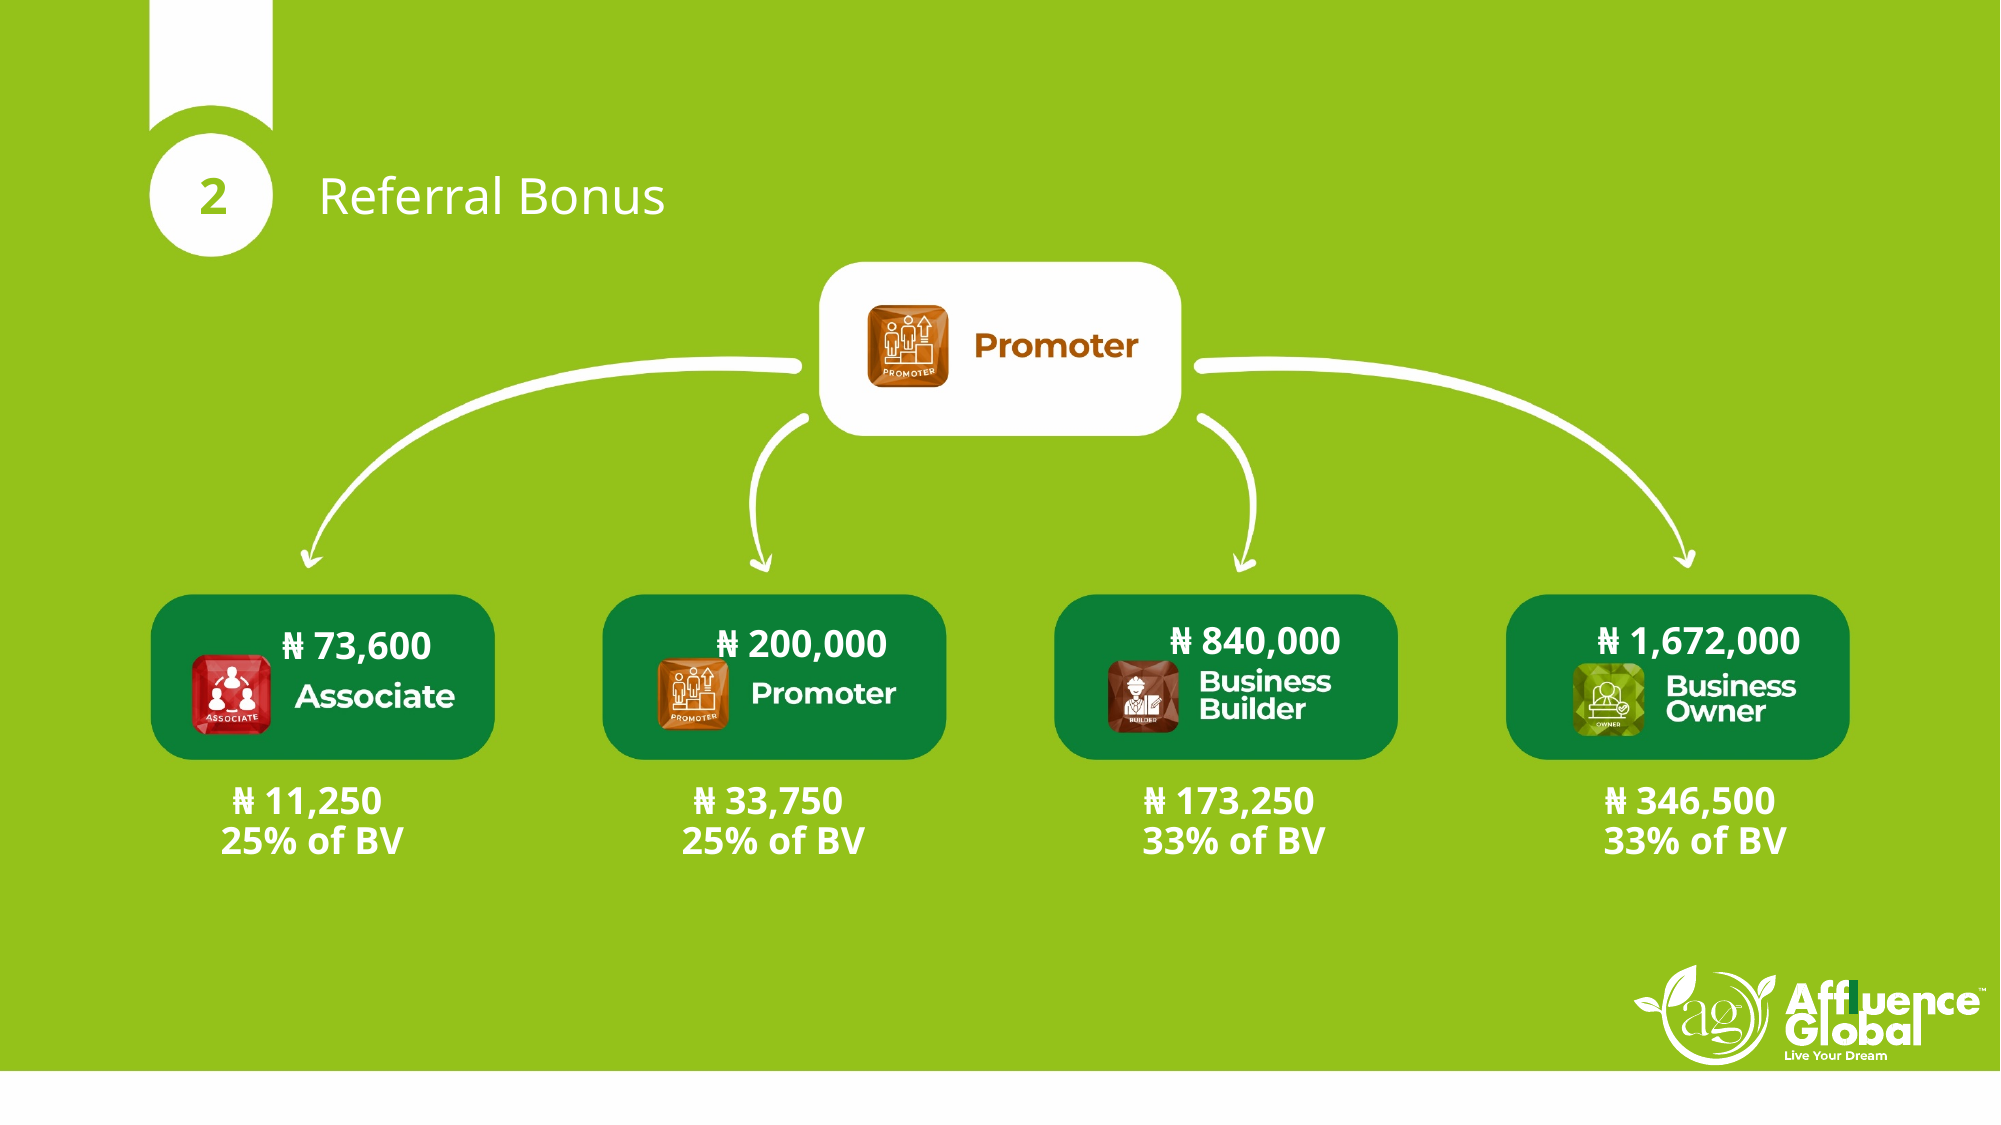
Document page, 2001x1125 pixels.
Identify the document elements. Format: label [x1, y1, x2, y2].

text_box [1633, 972, 1986, 1060]
picture [0, 0, 2000, 1125]
